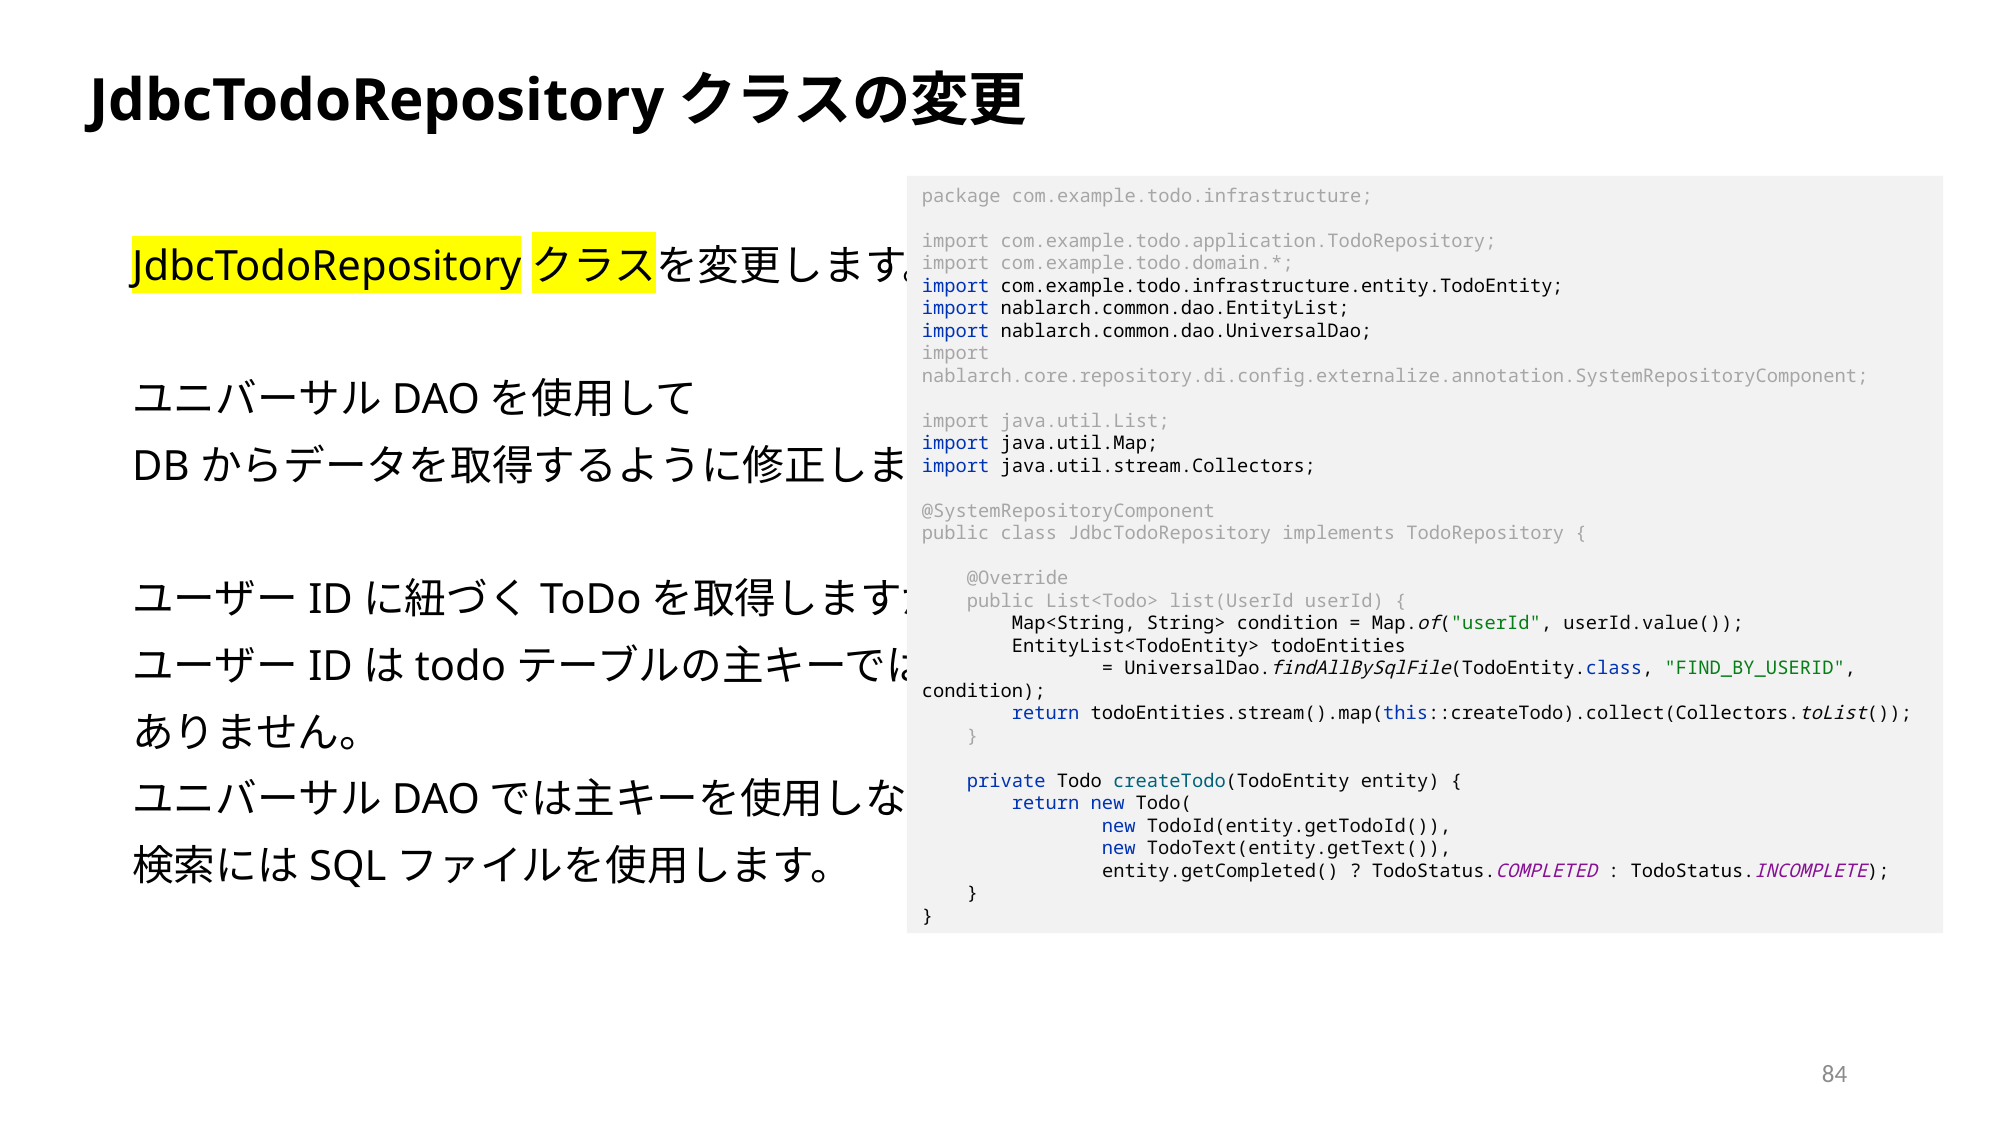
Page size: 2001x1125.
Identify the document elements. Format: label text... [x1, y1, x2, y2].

text_box JdbcTodoRepositoryクラスを変更します。 ユニバーサルDAOを使用して DBからデータを取得するように修正します。 ユーザーIDに紐づくToDoを取得しますが、 ユーザーIDはtodoテーブルの主キーでは ありません。 ユニバーサルDAOでは主キーを使用しない 検索にはSQLファイルを使用します。 [117, 214, 906, 897]
slide_number 84 [1412, 1042, 1863, 1103]
text_box JdbcTodoRepositoryクラスの変更 [75, 54, 1614, 140]
text_box package com.example.todo.infrastructure; import com.example.todo.application.TodoRepository; import com.example.todo.domain.*; import com.example.todo.infrastructure.entity.TodoEntity; import nablarch.common.dao.EntityList; import nablarch.common.dao.UniversalDao; import nablarch.core.repository.di.config.externalize.annotation.SystemRepositoryComponent; import java.util.List; import java.util.Map; import java.util.stream.Collectors; @SystemRepositoryComponent public class JdbcTodoRepository implements TodoRepository { @Override public List<Todo> list(UserId userId) { Map<String, String> condition = Map.of("userId", userId.value()); EntityList<TodoEntity> todoEntities = UniversalDao.findAllBySqlFile(TodoEntity.class, "FIND_BY_USERID", condition); return todoEntities.stream().map(this::createTodo).collect(Collectors.toList()); } private Todo createTodo(TodoEntity entity) { return new Todo( new TodoId(entity.getTodoId()), new TodoText(entity.getText()), entity.getCompleted() ? TodoStatus.COMPLETED : TodoStatus.INCOMPLETE); } } [906, 175, 1944, 934]
